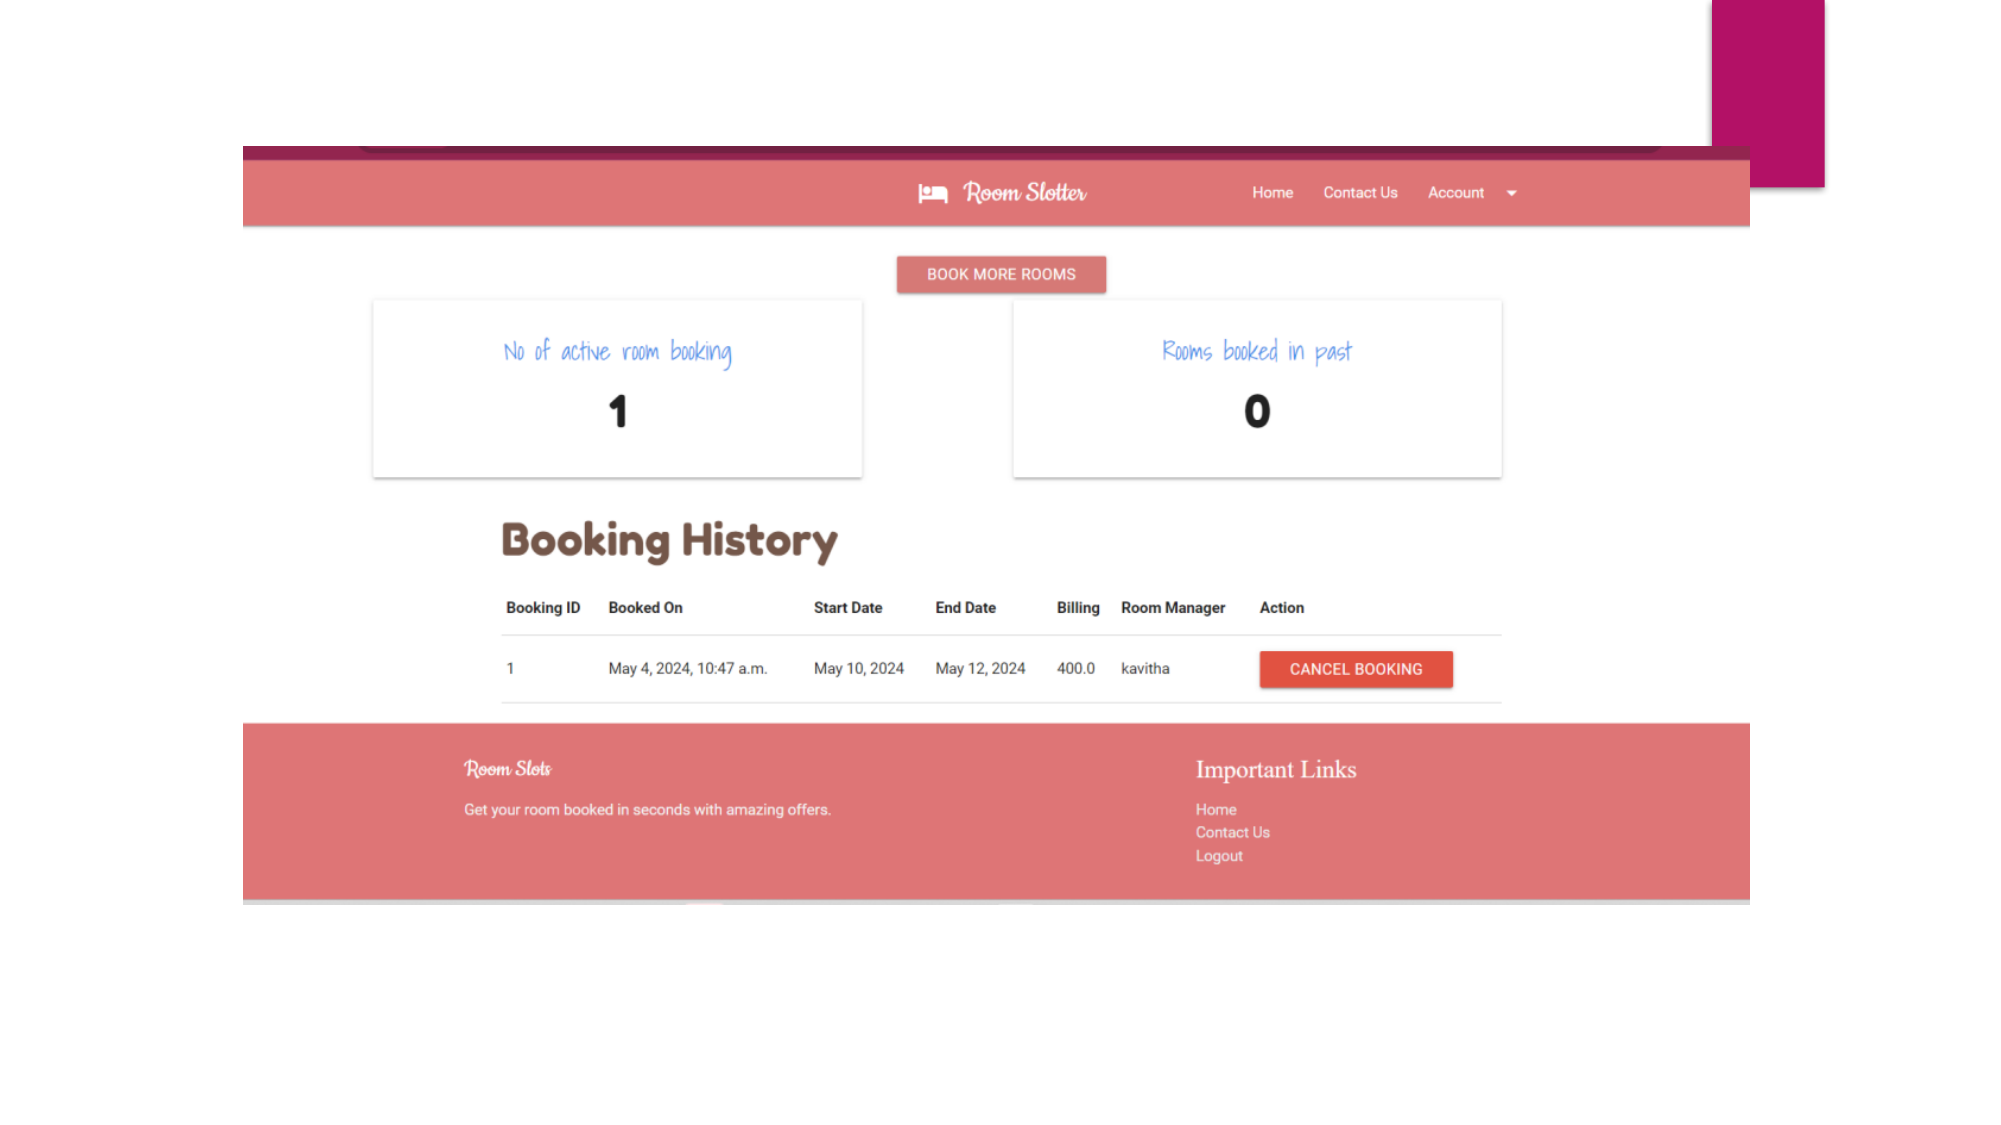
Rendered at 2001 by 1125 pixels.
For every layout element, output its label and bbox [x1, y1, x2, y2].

picture [243, 146, 1751, 906]
